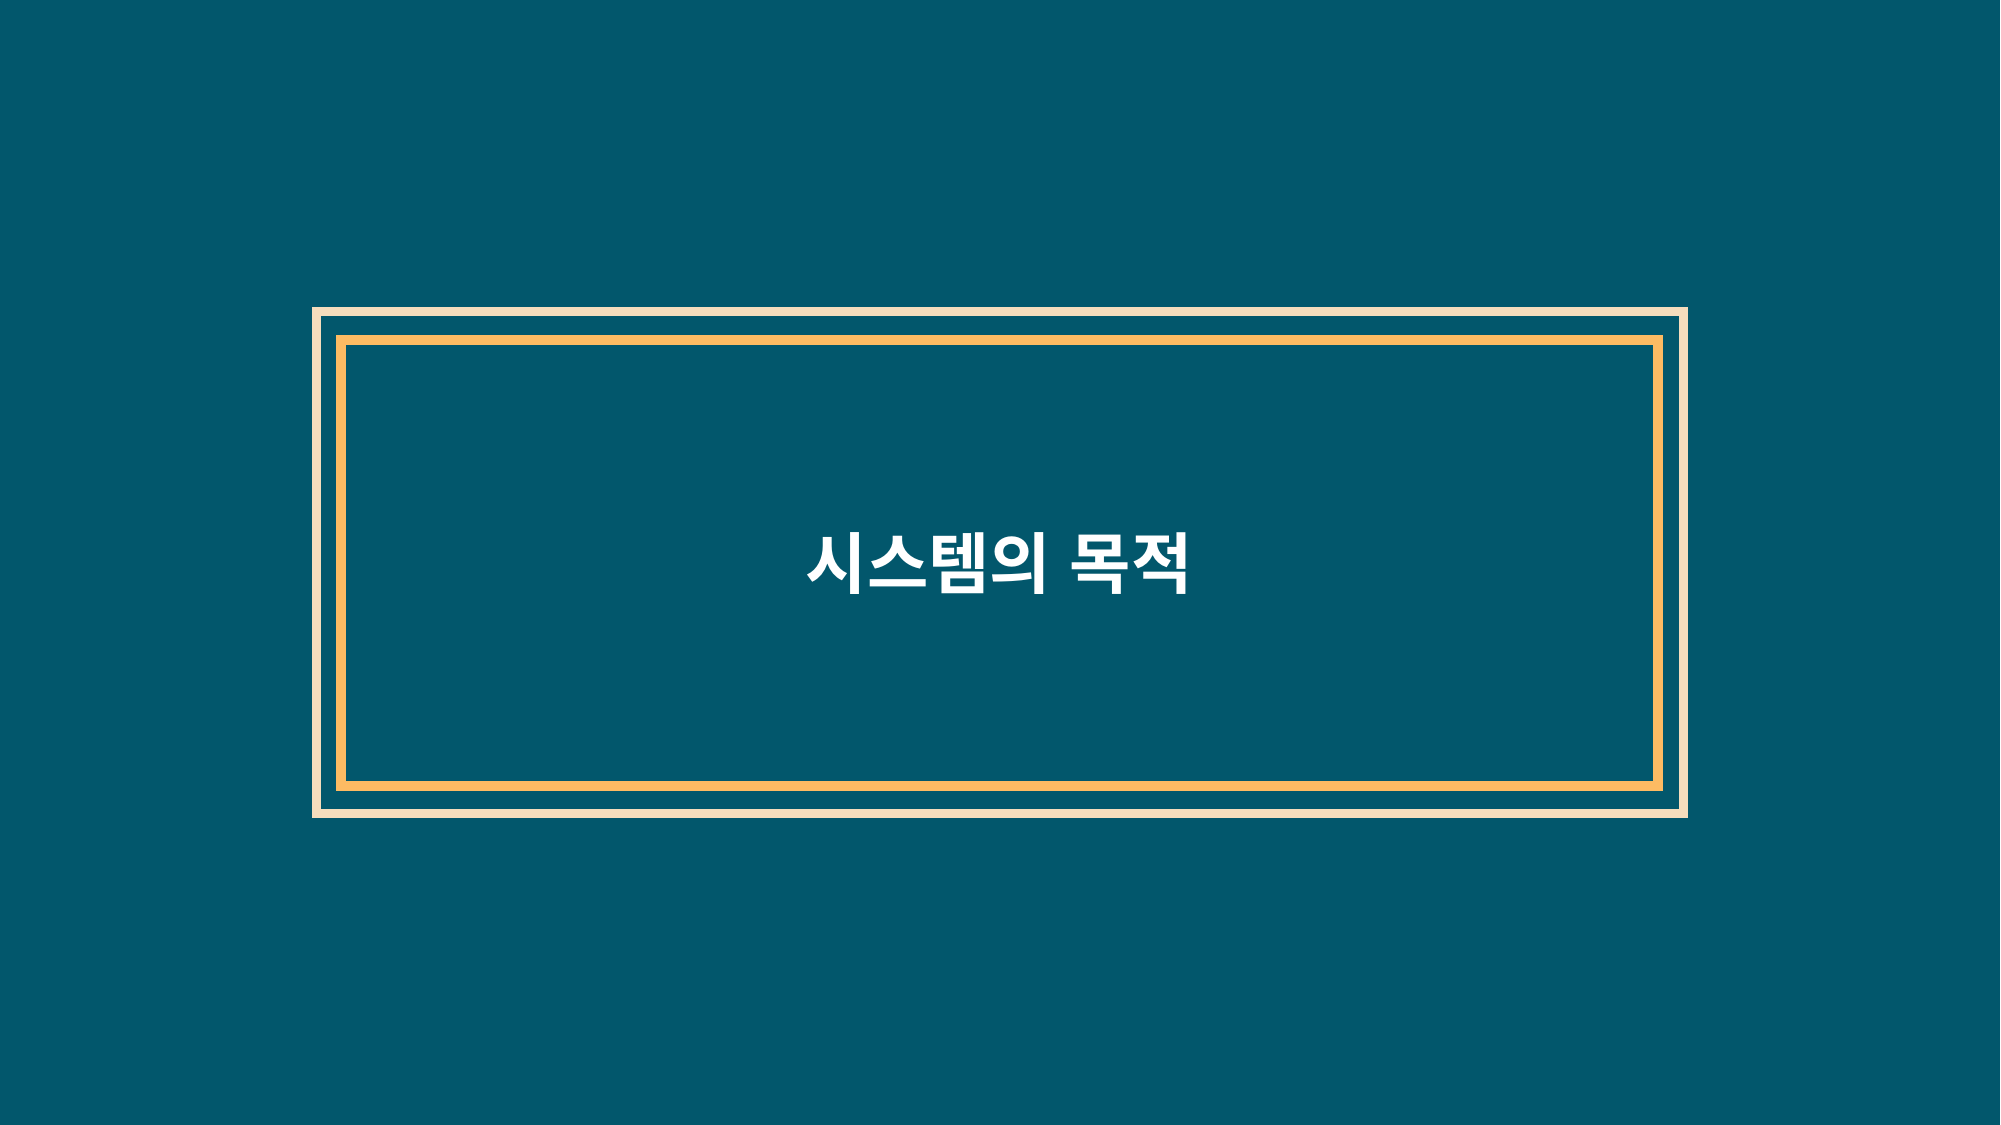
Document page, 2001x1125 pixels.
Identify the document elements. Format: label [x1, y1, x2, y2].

text_box [316, 311, 1684, 814]
